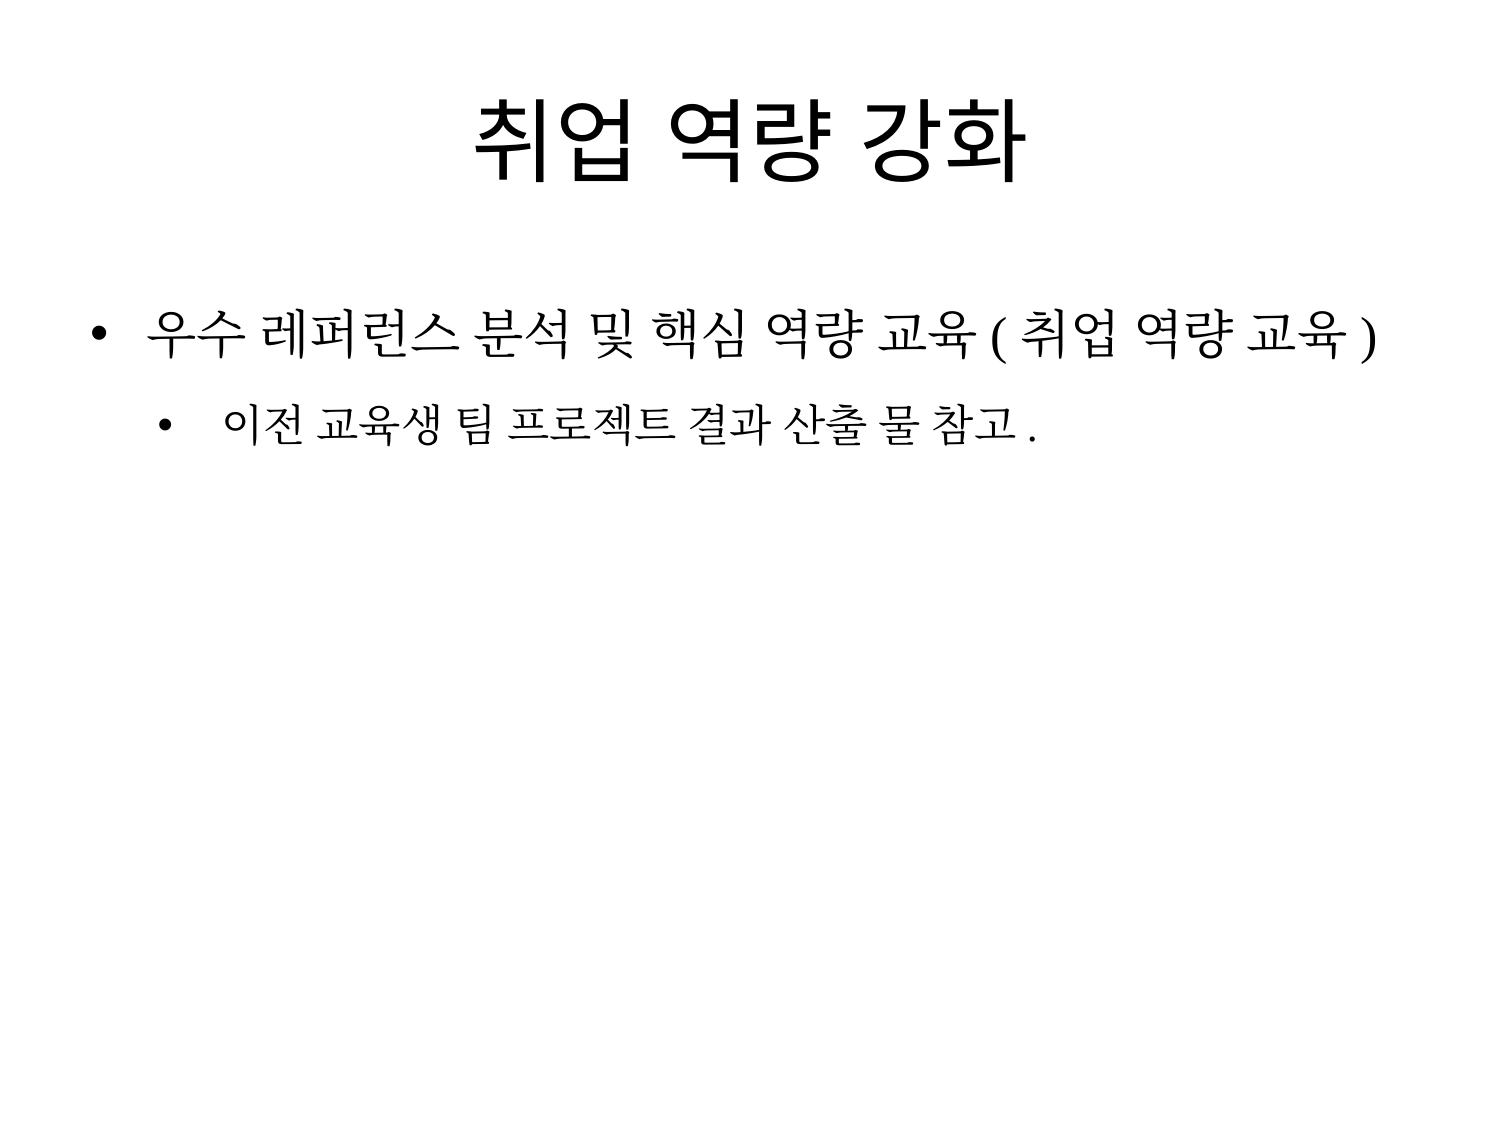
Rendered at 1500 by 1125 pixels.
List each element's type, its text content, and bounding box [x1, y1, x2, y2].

list 우수 레퍼런스 분석 및 핵심 역량 교육(취업 역량 교육) 이전 교육생 팀 프로젝트 결과 산출 물 참고. [75, 262, 1425, 1005]
title 취업 역량 강화 [75, 45, 1425, 233]
